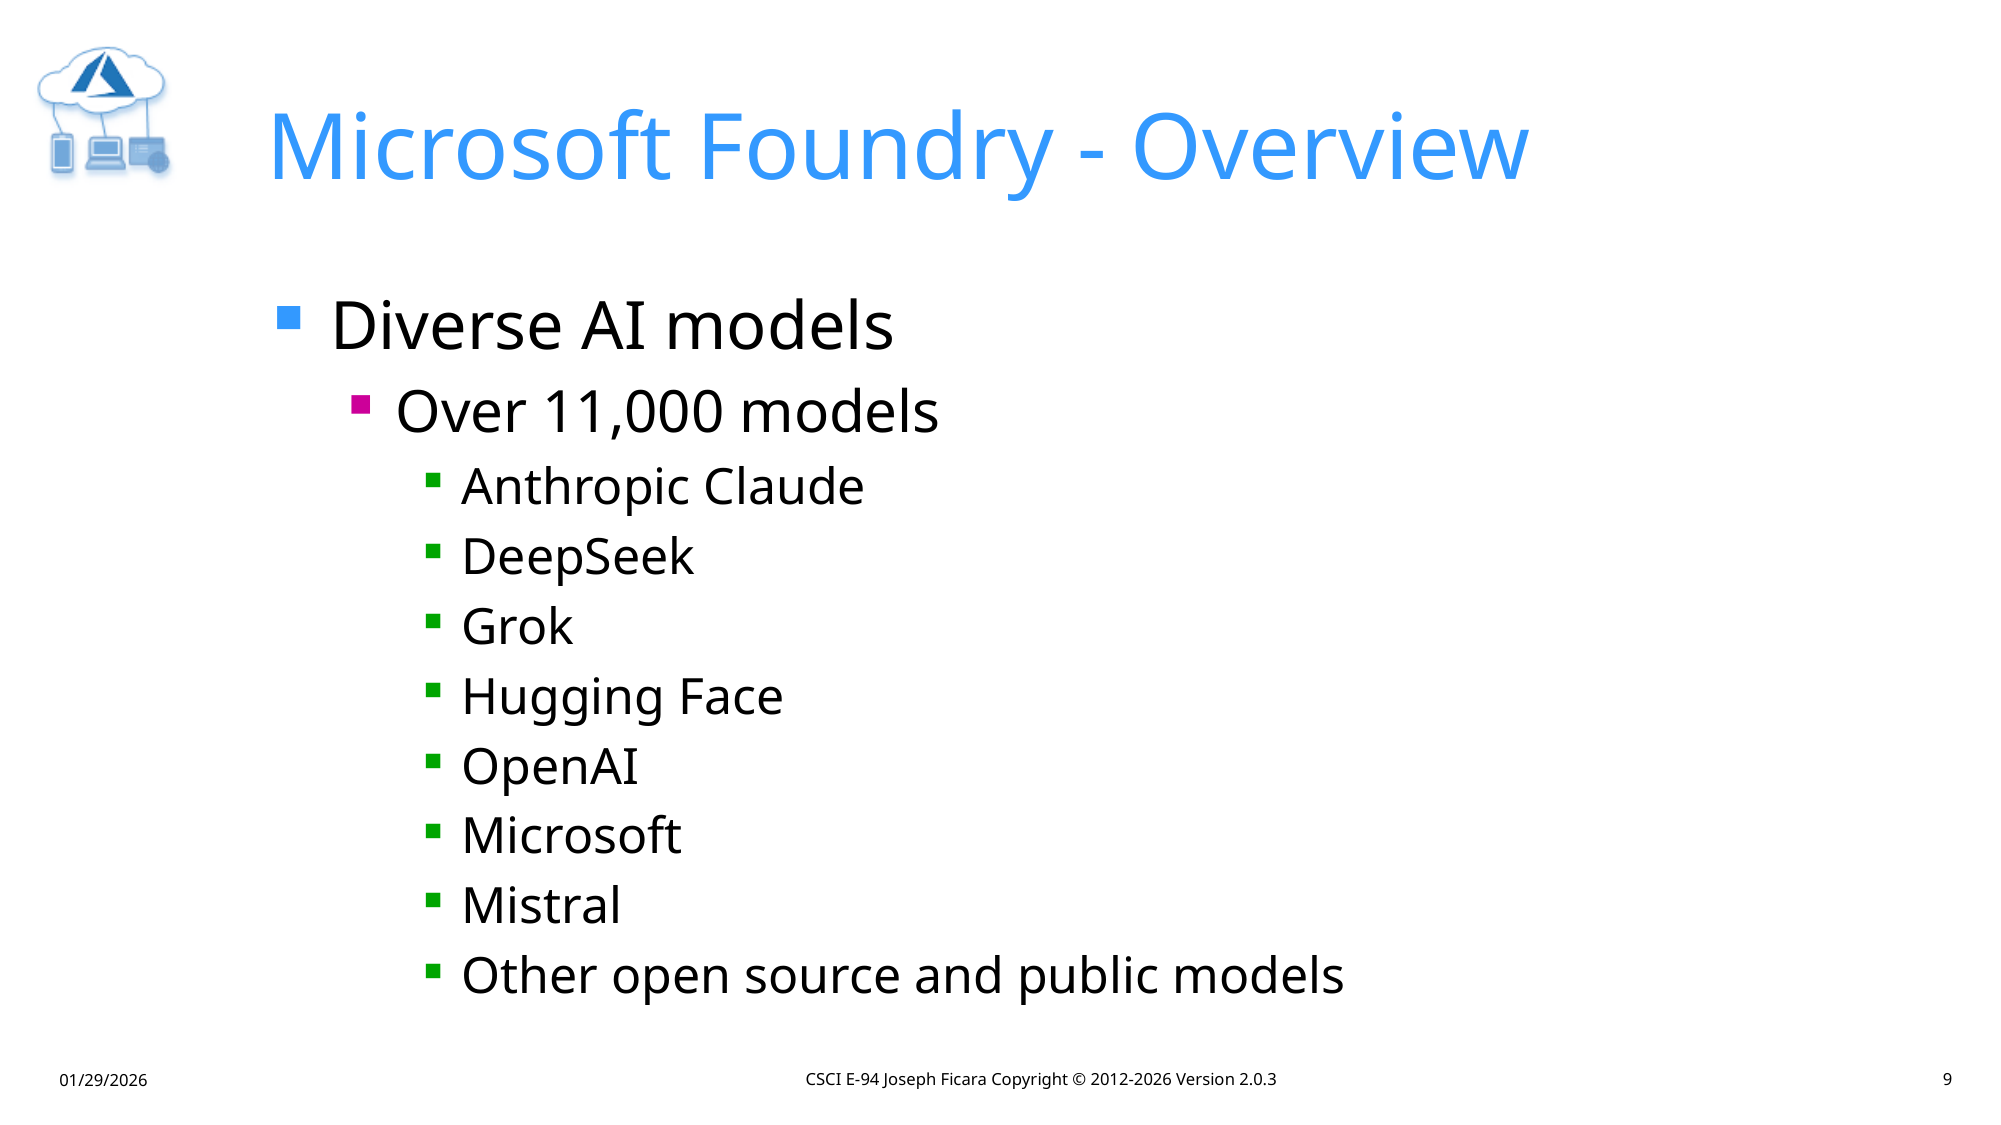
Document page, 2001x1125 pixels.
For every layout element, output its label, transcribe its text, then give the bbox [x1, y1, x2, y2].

footer CSCI E-94 Joseph Ficara Copyright © 2012-2026 Version 2.0.3 [216, 1061, 1867, 1100]
slide_number 9 [1876, 1061, 1968, 1101]
list Diverse AI models Over 11,000 models Anthropic Claude DeepSeek Grok Hugging Face OpenAI Microsoft Mistral Other open source and public models [258, 275, 1959, 1050]
title Microsoft Foundry - Overview [251, 24, 1957, 213]
picture [25, 41, 186, 197]
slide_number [44, 1062, 205, 1100]
